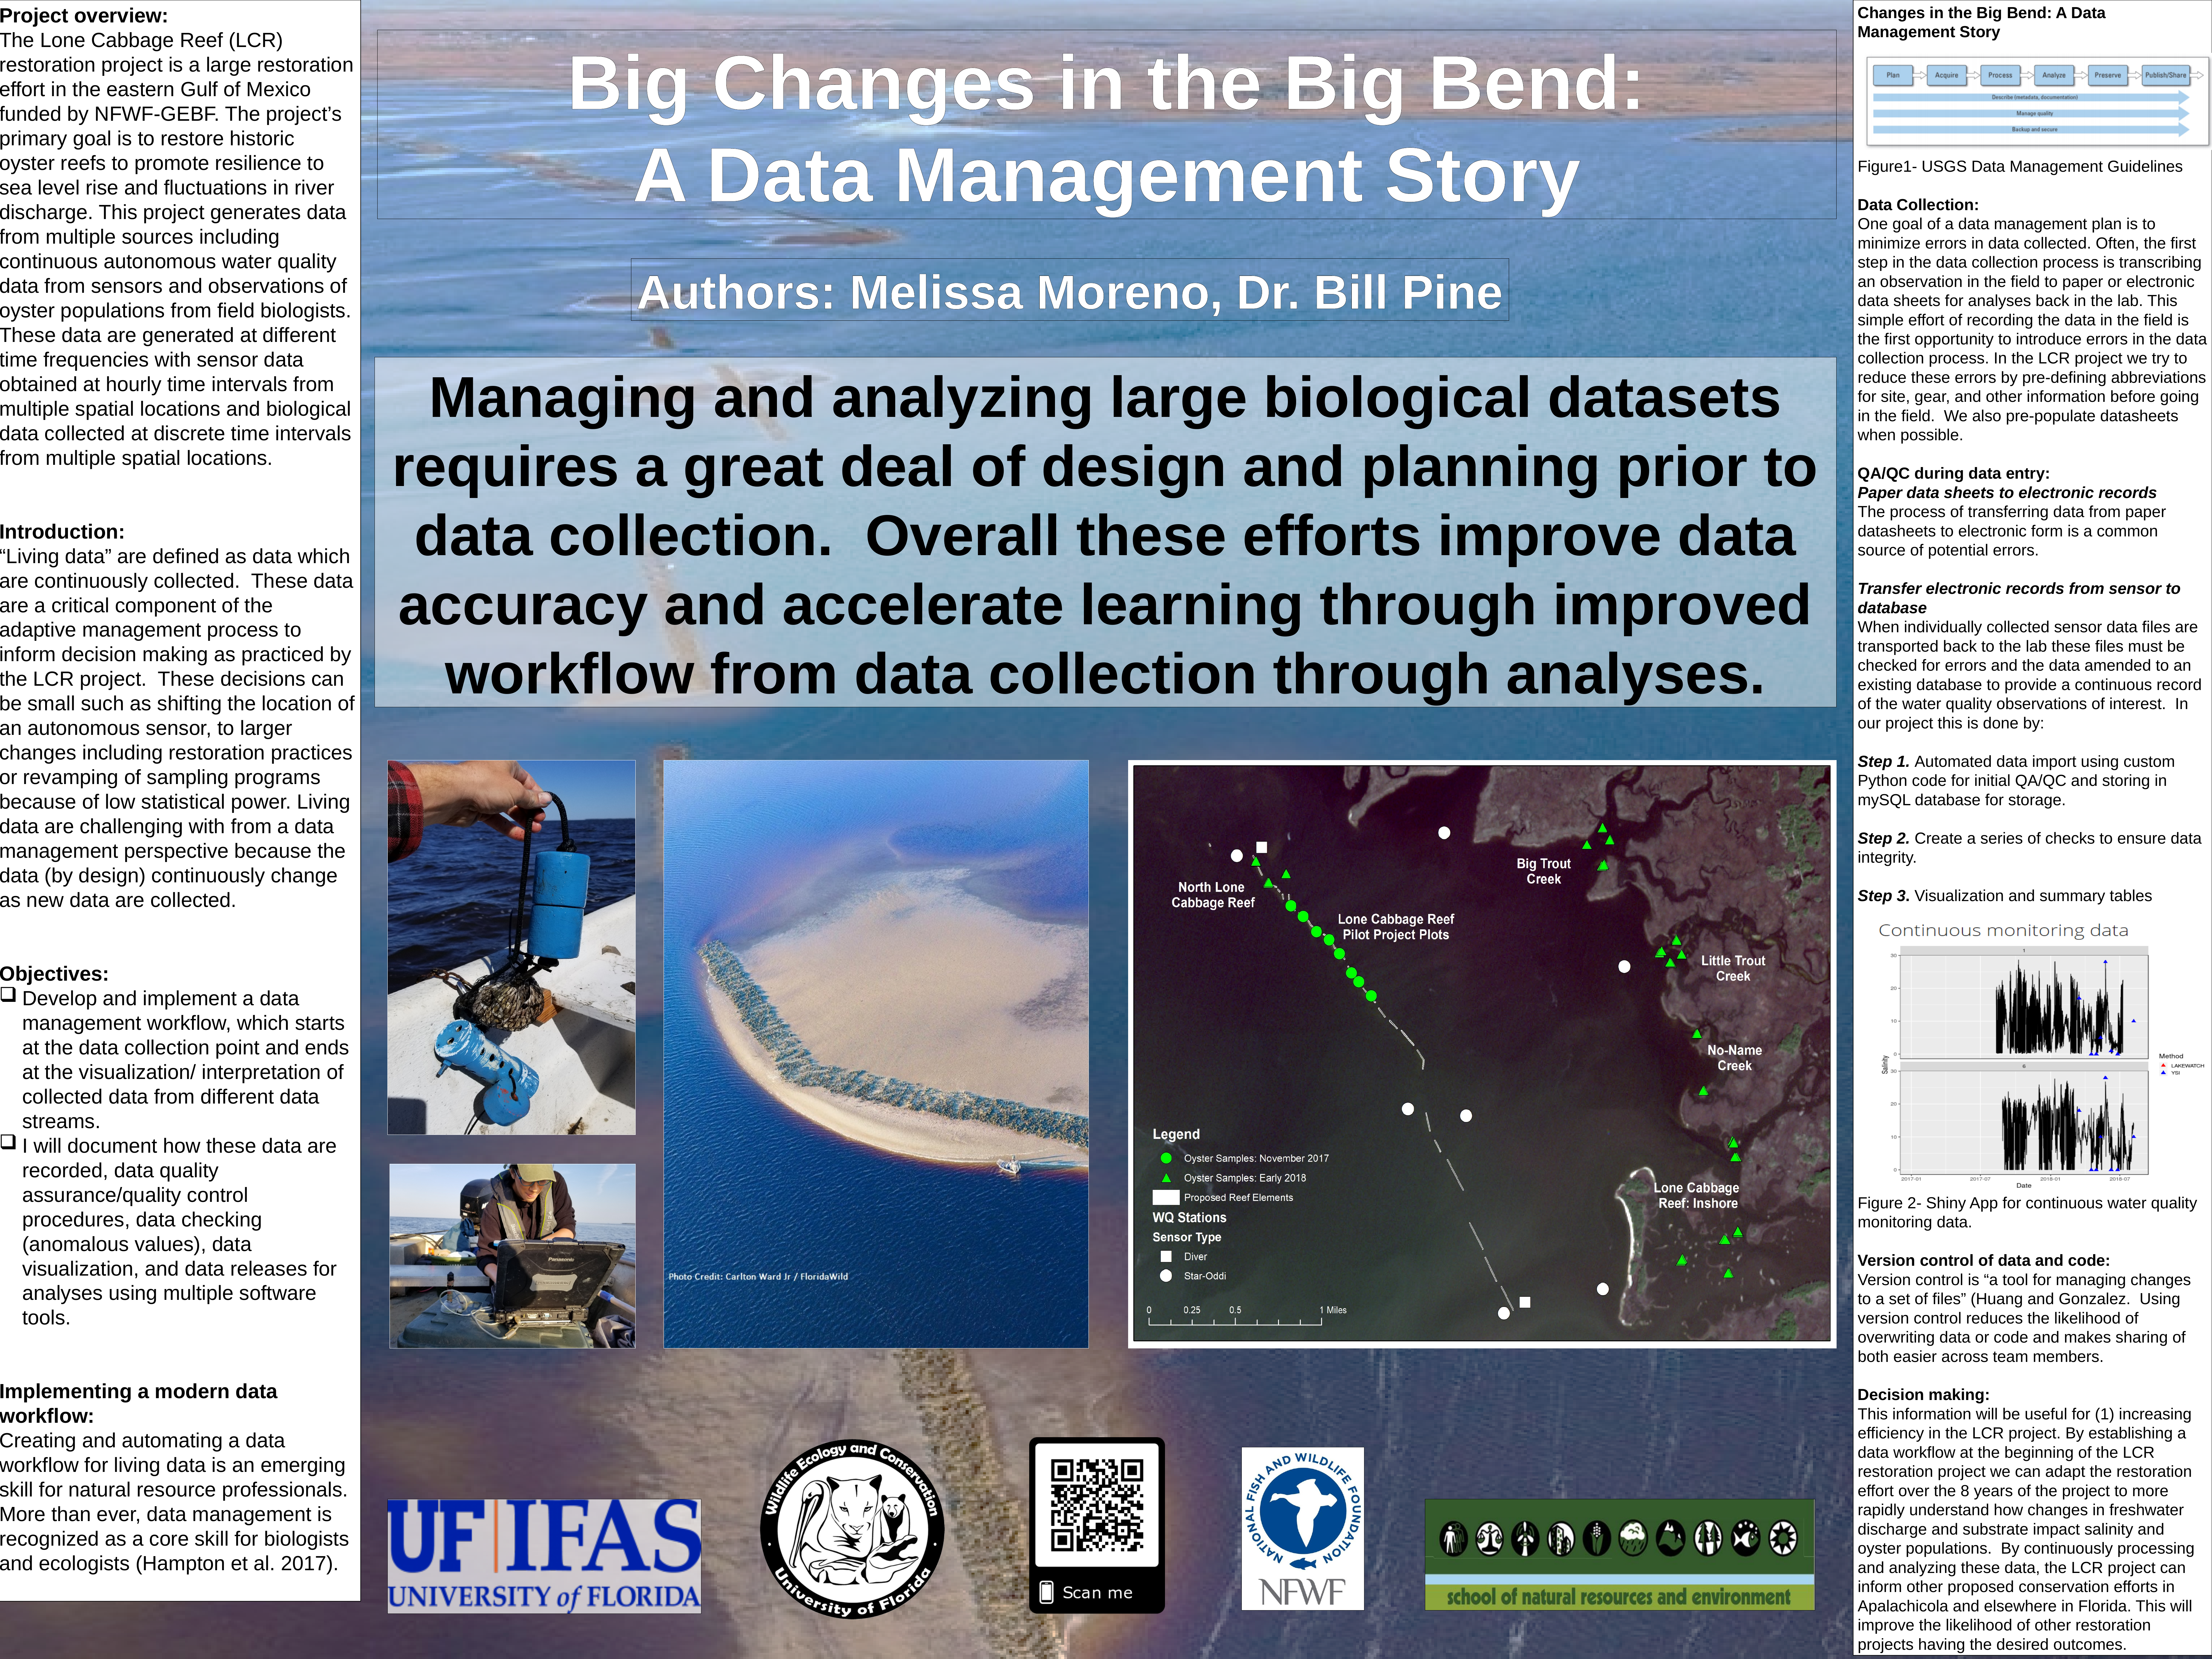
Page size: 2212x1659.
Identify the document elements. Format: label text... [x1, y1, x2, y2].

text_box Project overview: The Lone Cabbage Reef (LCR) restoration project is a large restoration effort in the eastern Gulf of Mexico funded by NFWF-GEBF. The project’s primary goal is to restore historic oyster reefs to promote resilience to sea level rise and fluctuations in river discharge. This project generates data from multiple sources including continuous autonomous water quality data from sensors and observations of oyster populations from field biologists. These data are generated at different time frequencies with sensor data obtained at hourly time intervals from multiple spatial locations and biological data collected at discrete time intervals from multiple spatial locations. Introduction: “Living data” are defined as data which are continuously collected. These data are a critical component of the adaptive management process to inform decision making as practiced by the LCR project. These decisions can be small such as shifting the location of an autonomous sensor, to larger changes including restoration practices or revamping of sampling programs because of low statistical power. Living data are challenging with from a data management perspective because the data (by design) continuously change as new data are collected. Objectives: Develop and implement a data management workflow, which starts at the data collection point and ends at the visualization/ interpretation of collected data from different data streams. I will document how these data are recorded, data quality assurance/quality control procedures, data checking (anomalous values), data visualization, and data releases for analyses using multiple software tools. Implementing a modern data workflow: Creating and automating a data workflow for living data is an emerging skill for natural resource professionals. More than ever, data management is recognized as a core skill for biologists and ecologists (Hampton et al. 2017). [0, 0, 361, 1602]
text_box Authors: Melissa Moreno, Dr. Bill Pine [631, 258, 1509, 321]
picture [1876, 914, 2210, 1195]
picture [1864, 53, 2212, 150]
text_box Managing and analyzing large biological datasets requires a great deal of design and planning prior to data collection. Overall these efforts improve data accuracy and accelerate learning through improved workflow from data collection through analyses. [375, 357, 1837, 707]
text_box Big Changes in the Big Bend: A Data Management Story [377, 30, 1837, 219]
text_box Changes in the Big Bend: A Data Management Story Figure1- USGS Data Management Guidelines Data Collection: One goal of a data management plan is to minimize errors in data collected. Often, the first step in the data collection process is transcribing an observation in the field to paper or electronic data sheets for analyses back in the lab. This simple effort of recording the data in the field is the first opportunity to introduce errors in the data collection process. In the LCR project we try to reduce these errors by pre-defining abbreviations for site, gear, and other information before going in the field. We also pre-populate datasheets when possible. QA/QC during data entry: Paper data sheets to electronic records The process of transferring data from paper datasheets to electronic form is a common source of potential errors. Transfer electronic records from sensor to database When individually collected sensor data files are transported back to the lab these files must be checked for errors and the data amended to an existing database to provide a continuous record of the water quality observations of interest. In our project this is done by: Step 1. Automated data import using custom Python code for initial QA/QC and storing in mySQL database for storage. Step 2. Create a series of checks to ensure data integrity. Step 3. Visualization and summary tables Figure 2- Shiny App for continuous water quality monitoring data. Version control of data and code: Version control is “a tool for managing changes to a set of files” (Huang and Gonzalez. Using version control reduces the likelihood of overwriting data or code and makes sharing of both easier across team members. Decision making: This information will be useful for (1) increasing efficiency in the LCR project. By establishing a data workflow at the beginning of the LCR restoration project we can adapt the restoration effort over the 8 years of the project to more rapidly understand how changes in freshwater discharge and substrate impact salinity and oyster populations. By continuously processing and analyzing these data, the LCR project can inform other proposed conservation efforts in Apalachicola and elsewhere in Florida. This will improve the likelihood of other restoration projects having the desired outcomes. [1853, 0, 2212, 1656]
picture [0, 0, 2212, 1659]
